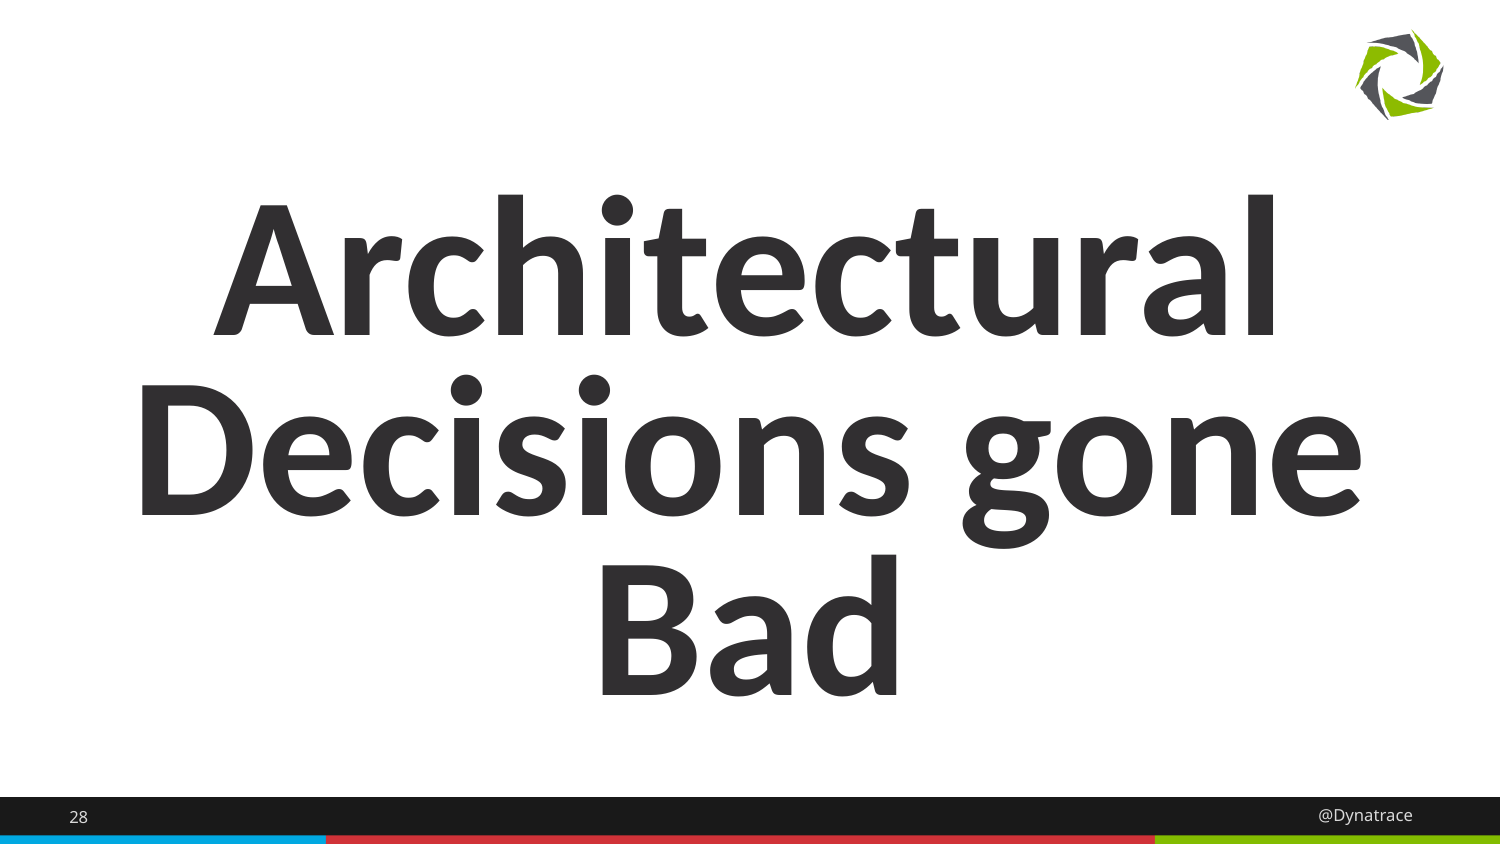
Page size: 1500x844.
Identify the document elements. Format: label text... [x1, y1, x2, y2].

text_box Architectural Decisions gone Bad [0, 184, 1500, 313]
